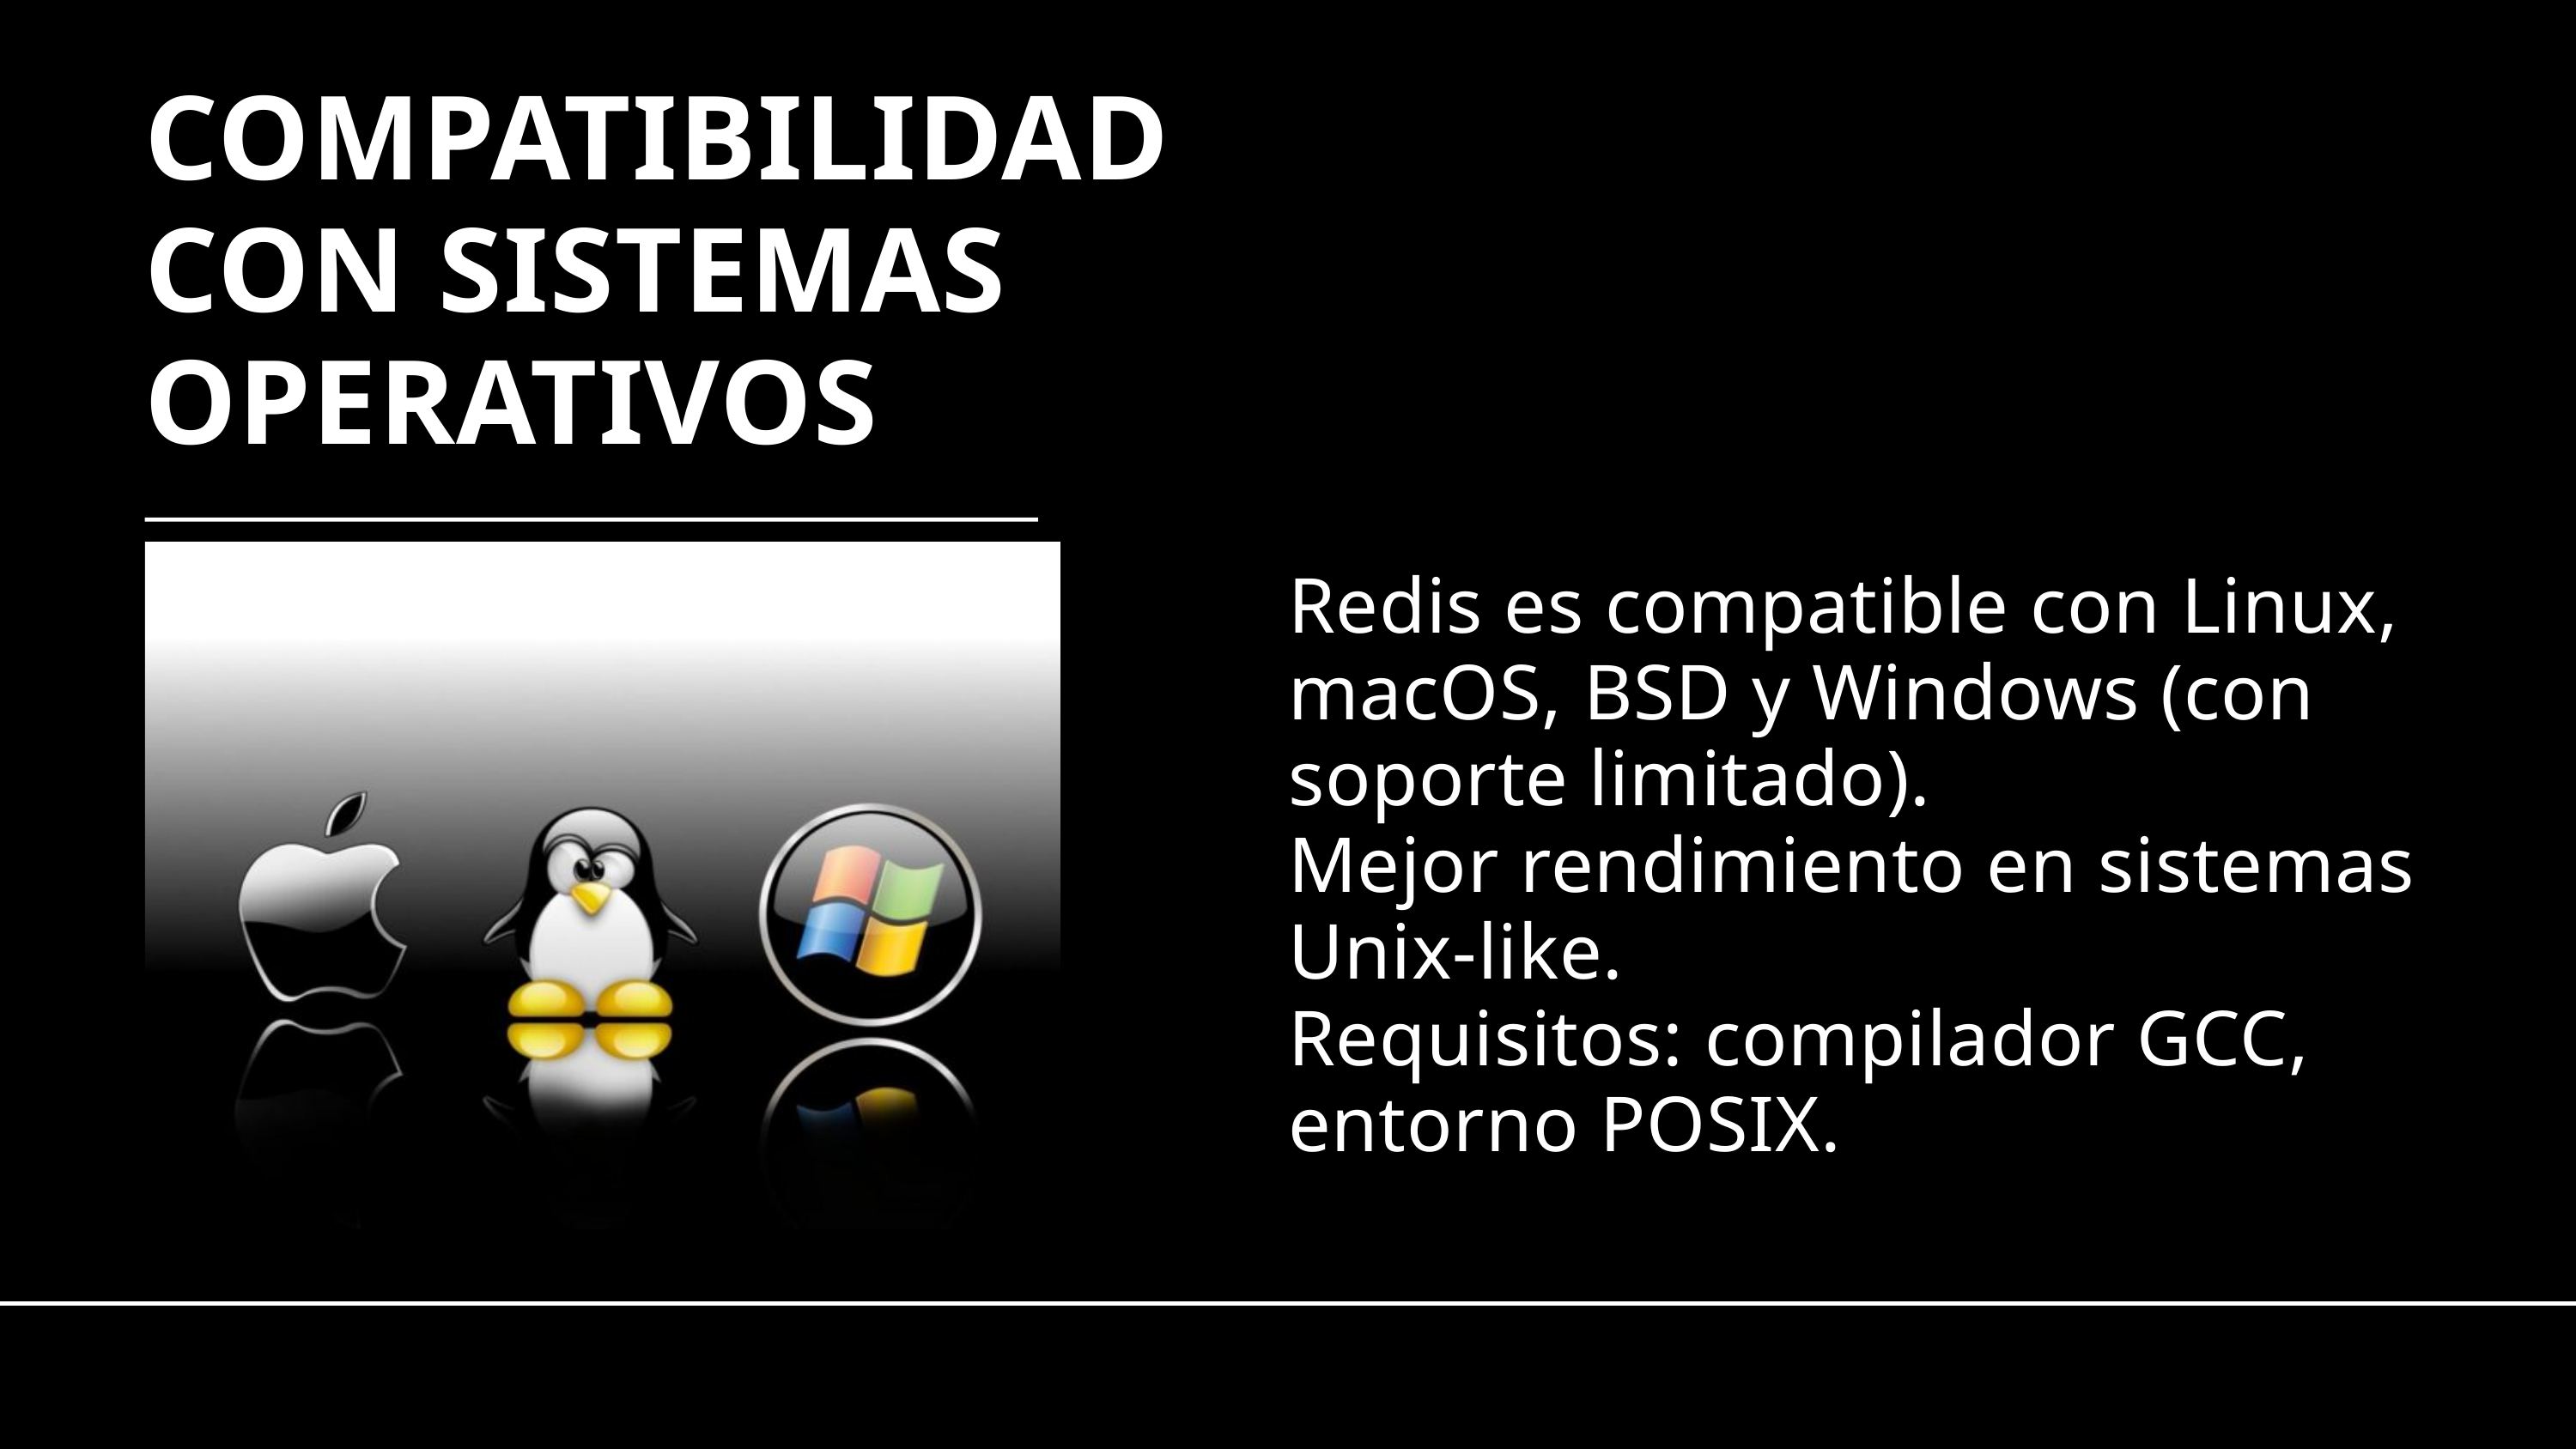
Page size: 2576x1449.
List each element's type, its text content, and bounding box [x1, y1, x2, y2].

text_box COMPATIBILIDAD CON SISTEMAS OPERATIVOS [144, 70, 1289, 468]
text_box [0, 1303, 2576, 1449]
text_box Redis es compatible con Linux, macOS, BSD y Windows (con soporte limitado). Mejor rendimiento en sistemas Unix-like. Requisitos: compilador GCC, entorno POSIX. [1288, 561, 2483, 1216]
text_box [144, 542, 1060, 1229]
